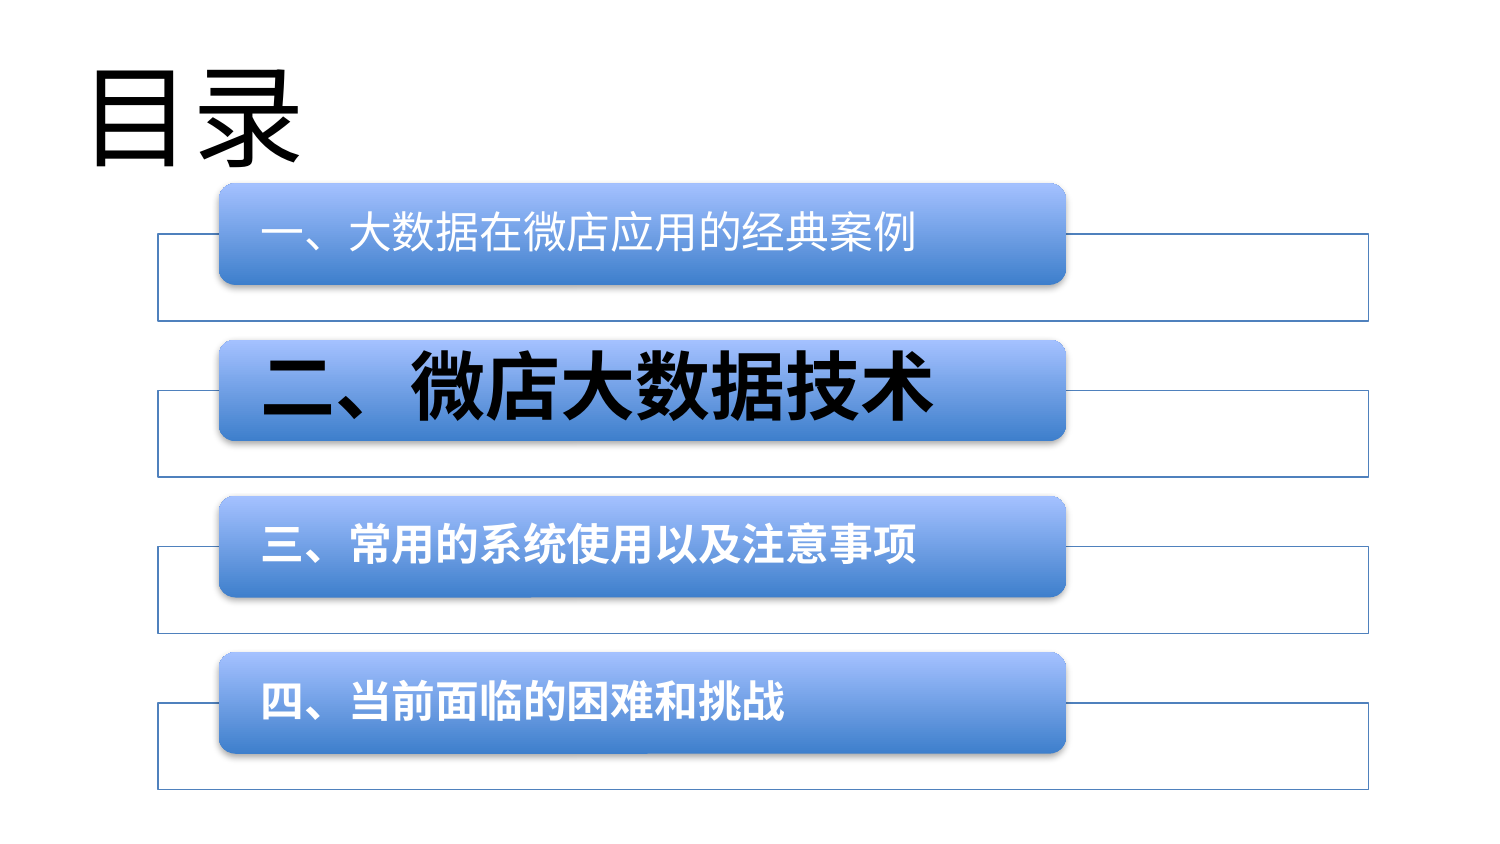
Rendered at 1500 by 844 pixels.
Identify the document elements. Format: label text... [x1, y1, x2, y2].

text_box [157, 171, 1369, 802]
text_box 目录 [64, 38, 392, 189]
